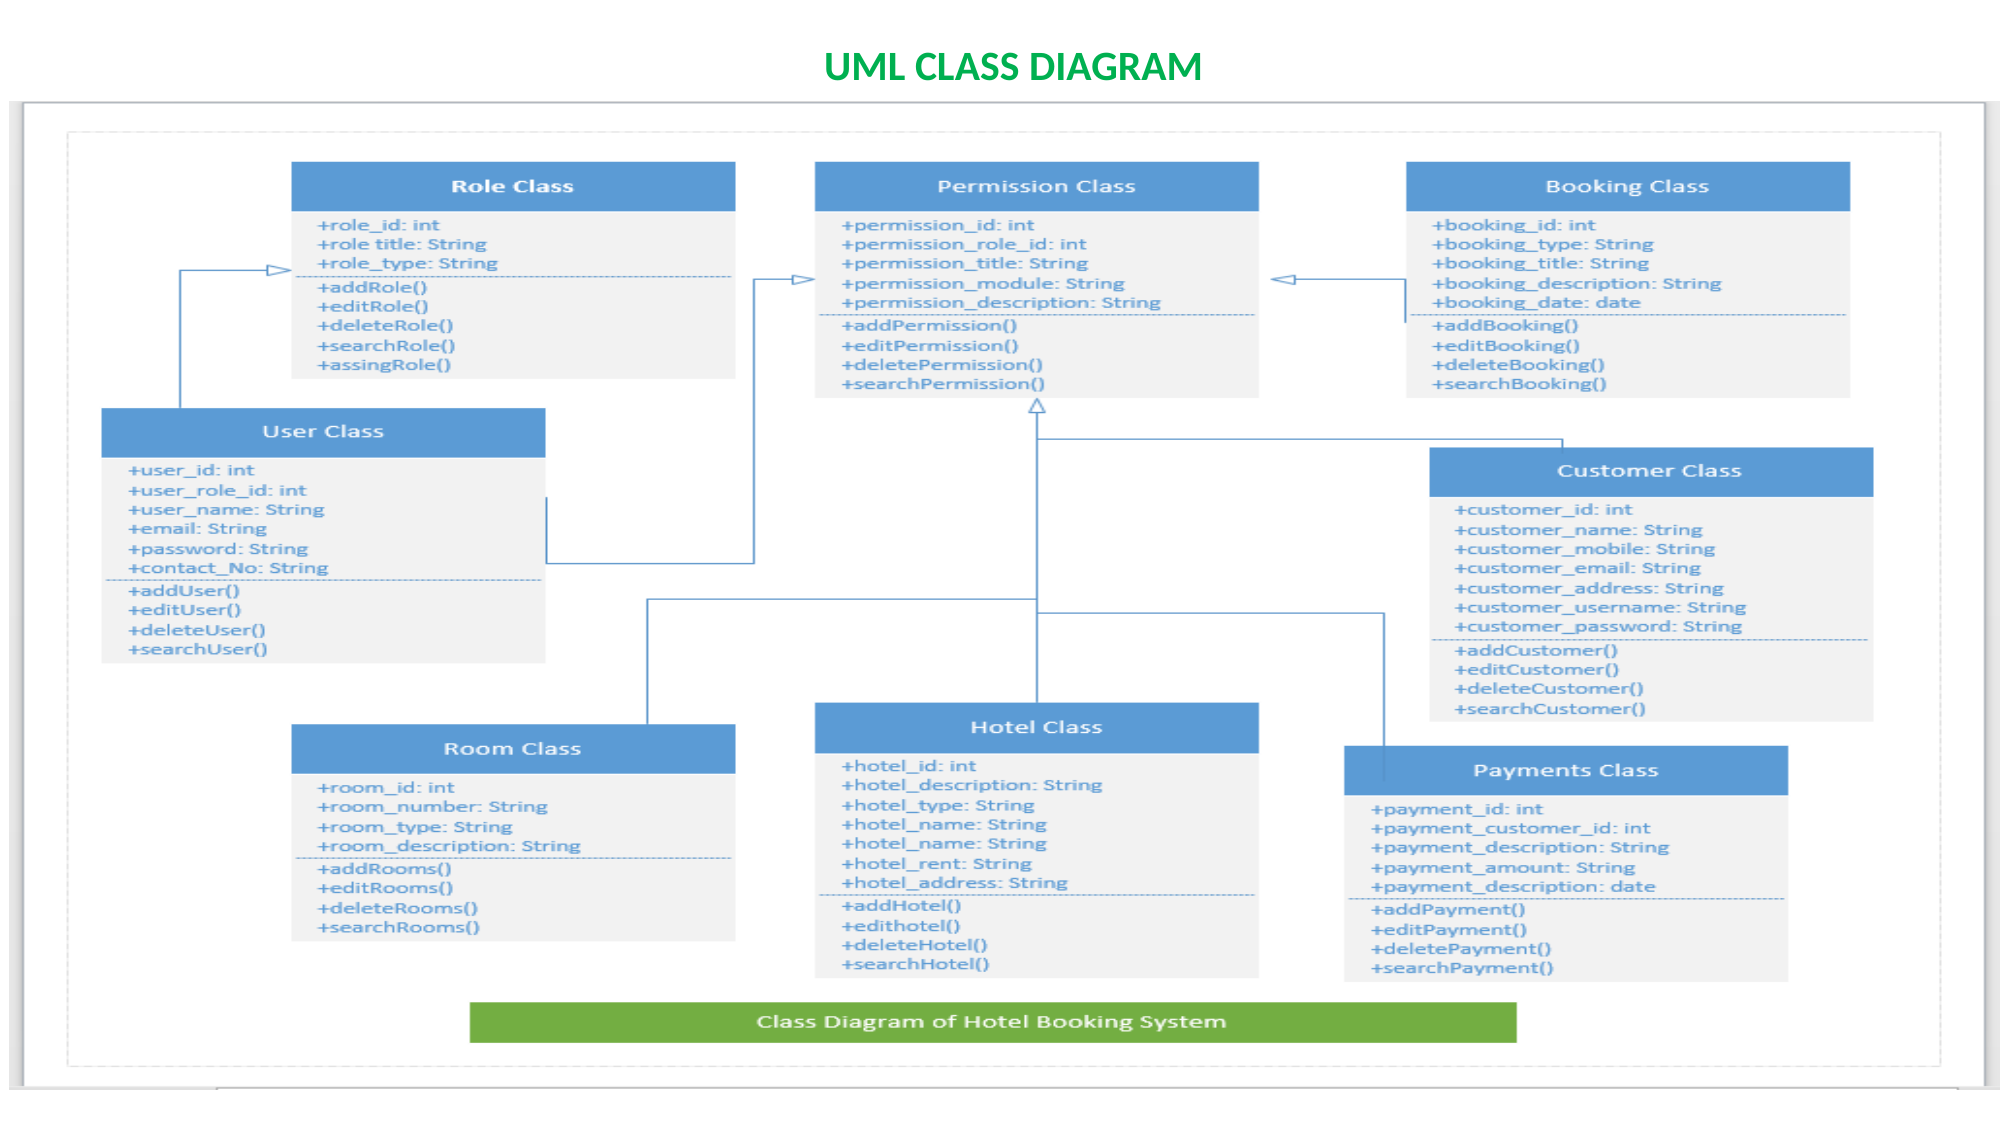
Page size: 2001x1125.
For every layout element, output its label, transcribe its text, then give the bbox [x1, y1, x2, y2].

text_box UML CLASS DIAGRAM [809, 31, 1268, 96]
picture [9, 101, 2000, 1090]
